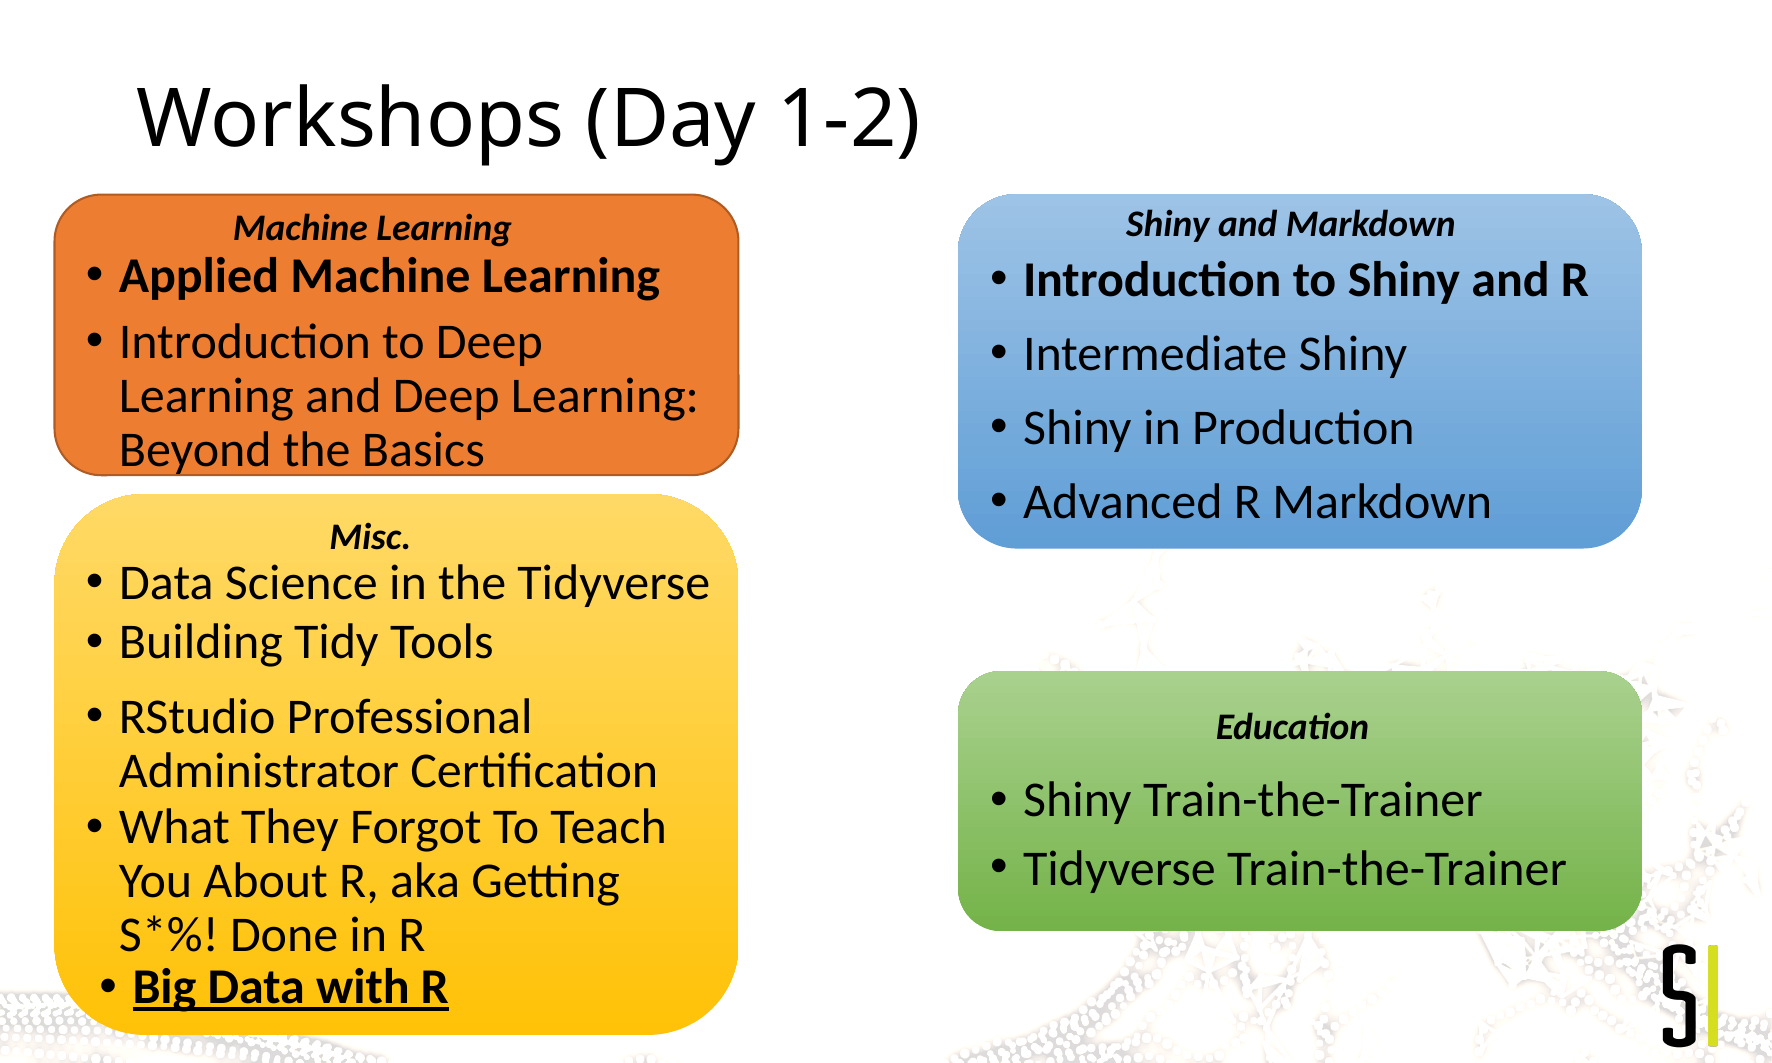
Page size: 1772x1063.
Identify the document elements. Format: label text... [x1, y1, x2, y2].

text_box Shiny in Production [974, 393, 1627, 468]
text_box [53, 193, 740, 477]
text_box Intermediate Shiny [975, 321, 1479, 393]
text_box Introduction to Deep Learning and Deep Learning: Beyond the Basics [70, 307, 732, 383]
picture [1637, 940, 1747, 1050]
text_box [957, 223, 1642, 549]
text_box [957, 671, 1643, 932]
text_box RStudio Professional Administrator Certification [70, 682, 748, 806]
text_box Shiny Train-the-Trainer [975, 766, 1545, 834]
list Big Data with R [84, 953, 529, 1013]
text_box Building Tidy Tools [70, 623, 529, 682]
text_box Machine Learning [218, 195, 529, 256]
text_box Applied Machine Learning [70, 241, 684, 307]
text_box Education [1201, 694, 1394, 755]
text_box Misc. [314, 504, 432, 565]
text_box Advanced R Markdown [975, 468, 1552, 532]
title Workshops (Day 1-2) [121, 17, 1650, 223]
text_box Shiny and Markdown [1111, 191, 1484, 252]
text_box Data Science in the Tidyverse [70, 548, 739, 623]
text_box [54, 493, 739, 1035]
text_box Introduction to Shiny and R [974, 245, 1627, 321]
text_box Tidyverse Train-the-Trainer [975, 834, 1642, 909]
text_box What They Forgot To Teach You About R, aka Getting S*%! Done in R [70, 793, 684, 868]
